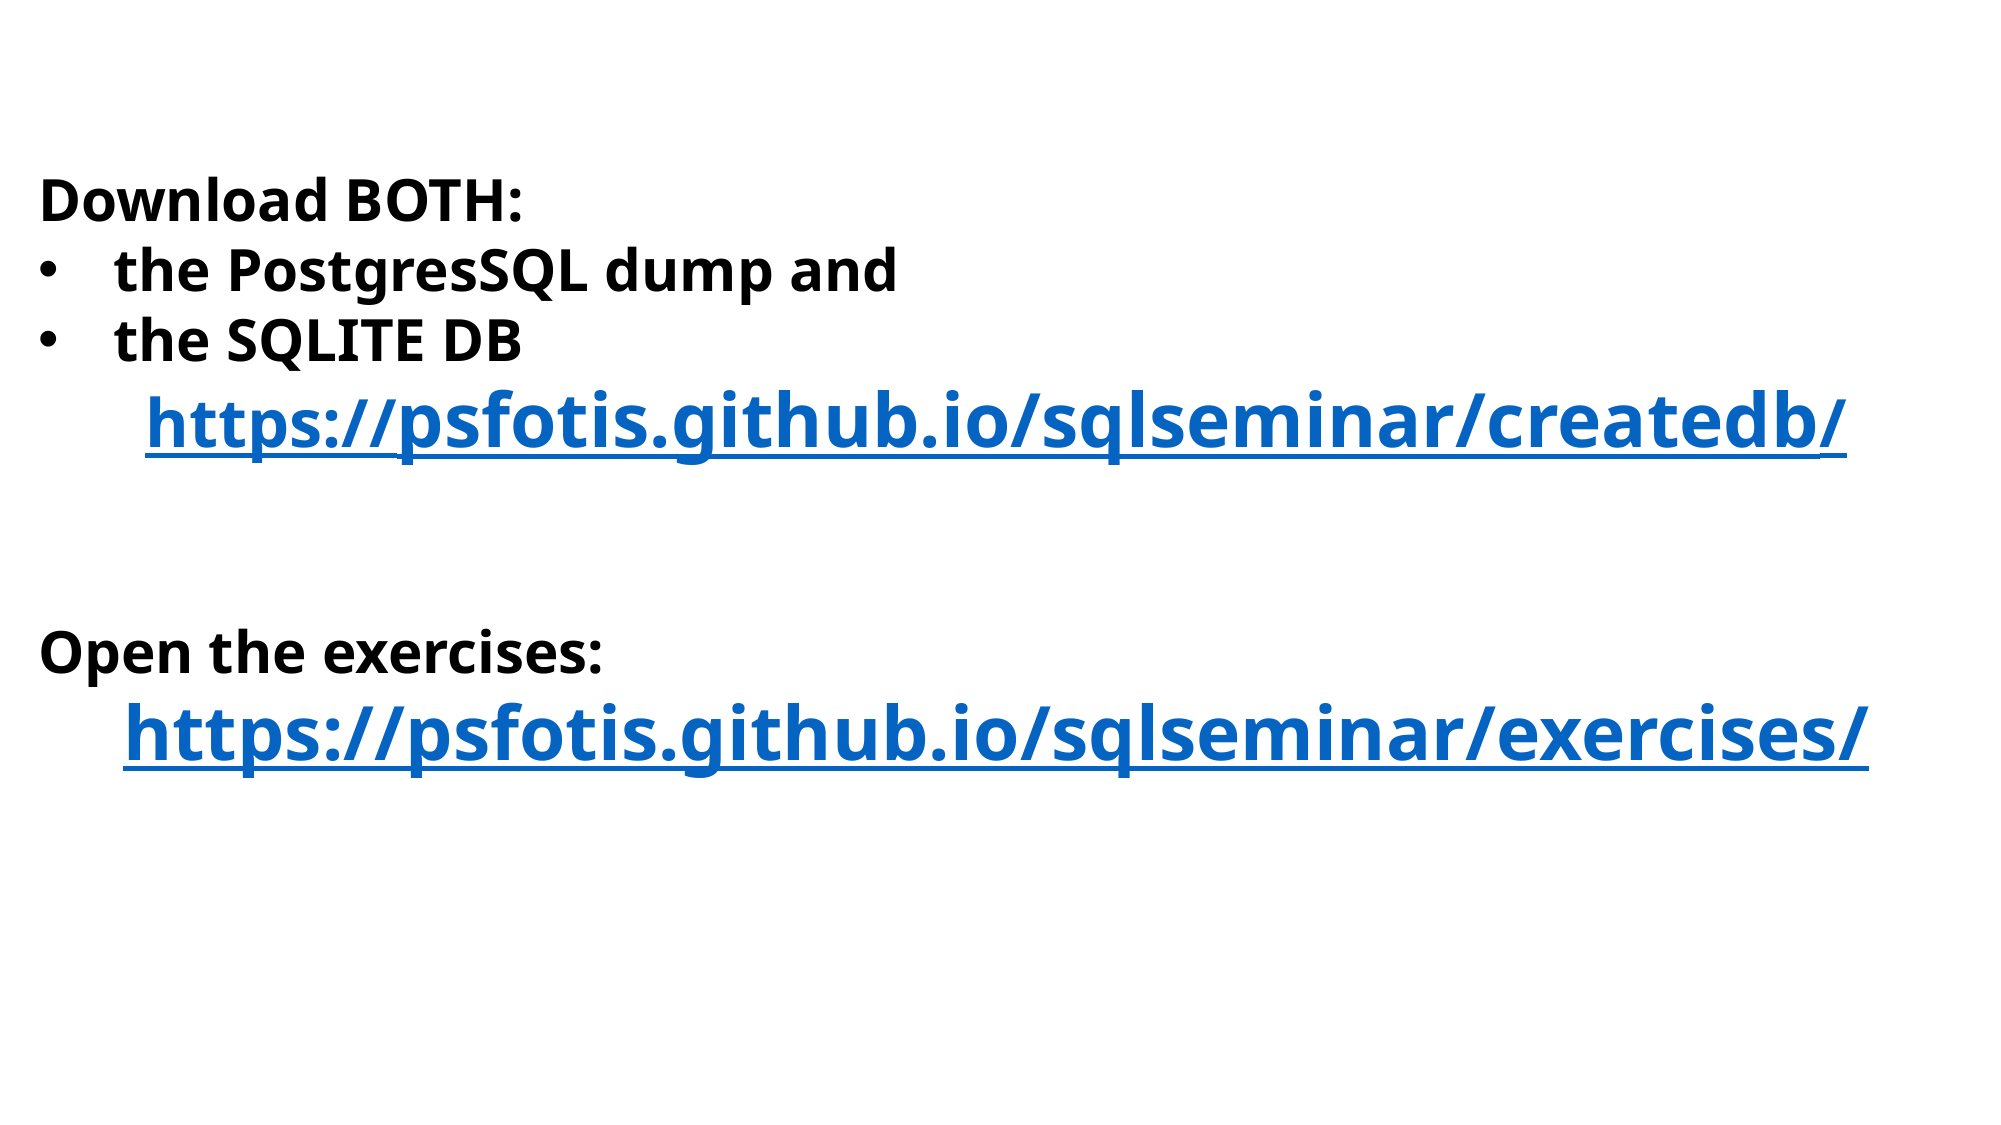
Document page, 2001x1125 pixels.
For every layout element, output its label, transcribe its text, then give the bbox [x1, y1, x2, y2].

text_box Download BOTH: the PostgresSQL dump and the SQLITE DB https://psfotis.github.io/sqlseminar/createdb/ Open the exercises: https://psfotis.github.io/sqlseminar/exercises/ [23, 85, 1970, 795]
